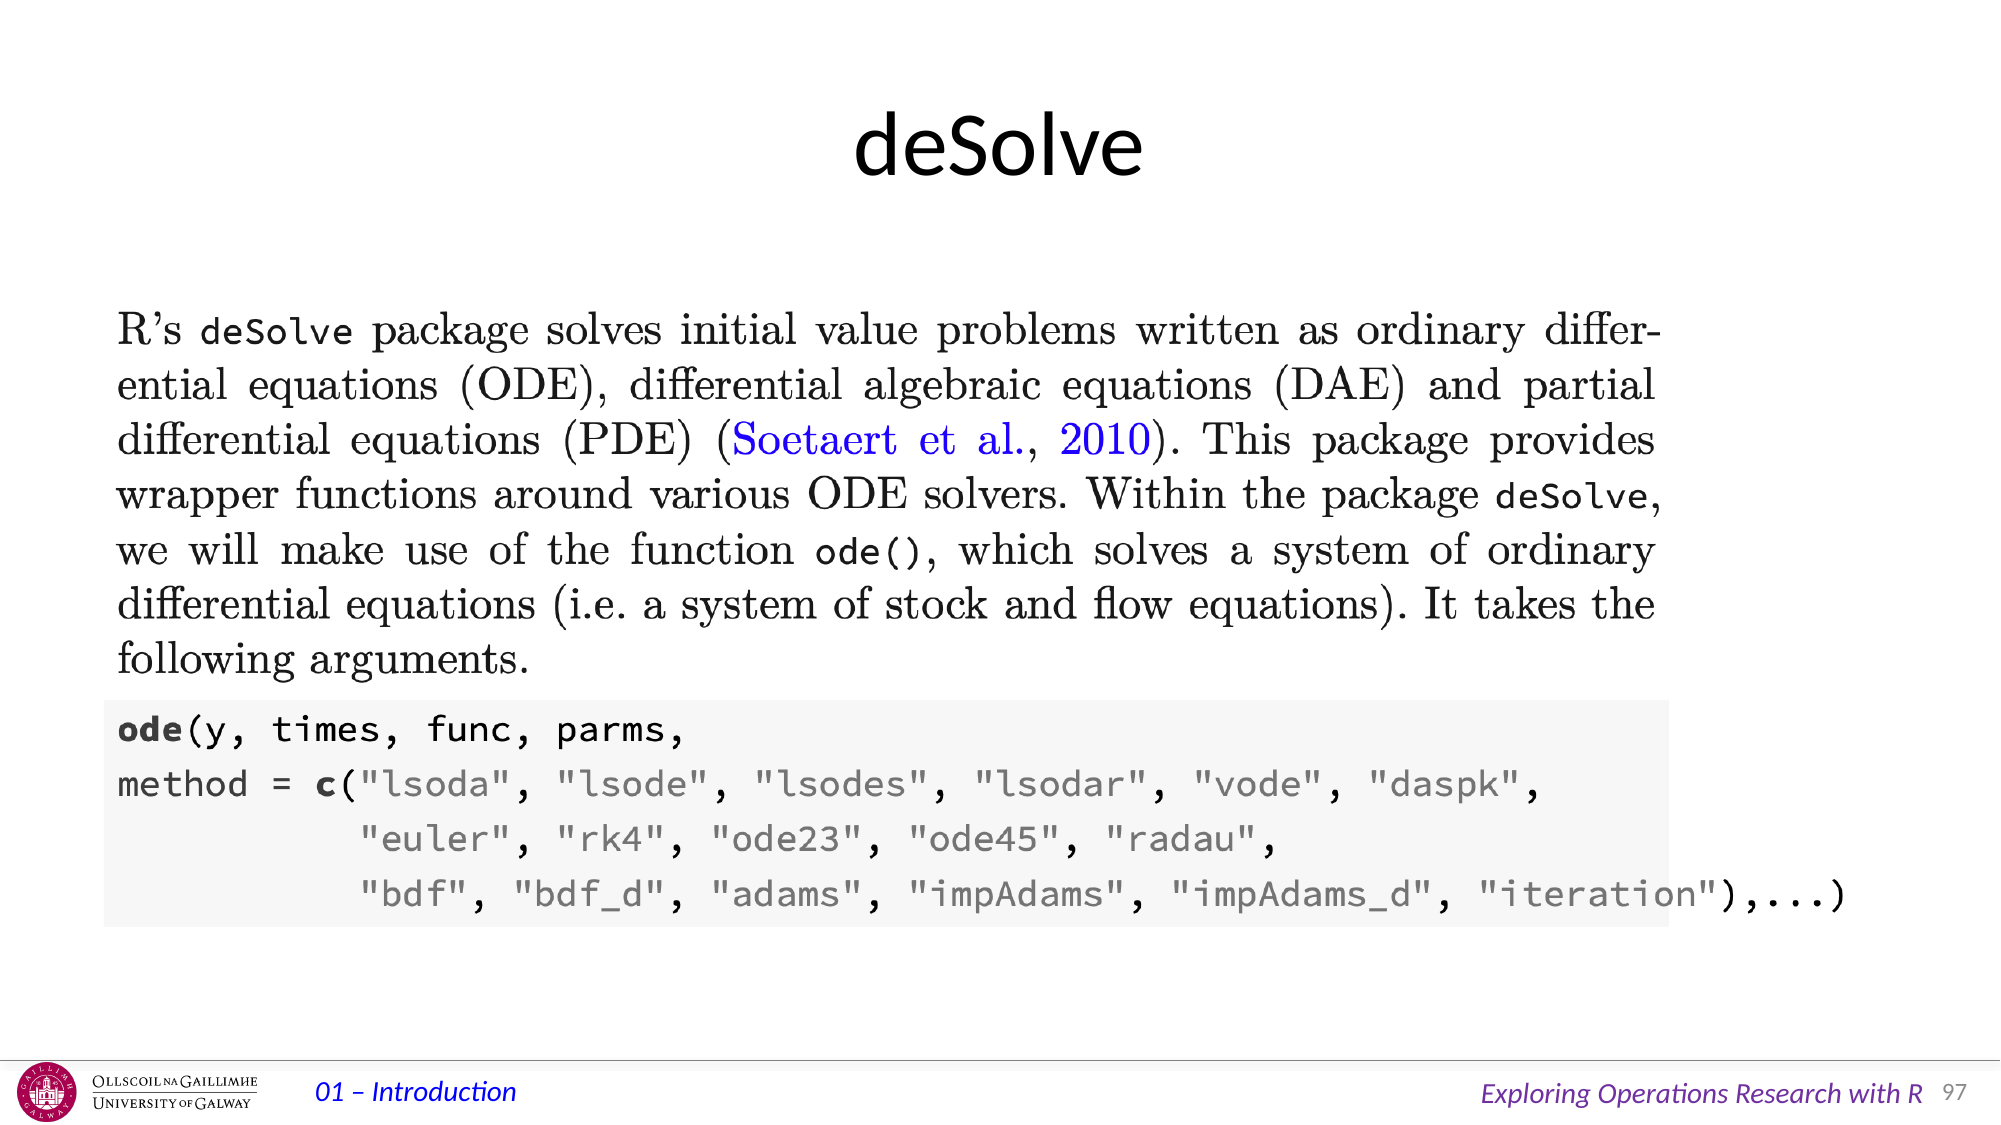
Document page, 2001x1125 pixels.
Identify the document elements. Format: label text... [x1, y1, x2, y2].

picture [17, 1062, 257, 1122]
slide_number 97 [1899, 1060, 1983, 1120]
picture [99, 275, 1875, 937]
title deSolve [99, 45, 1900, 233]
